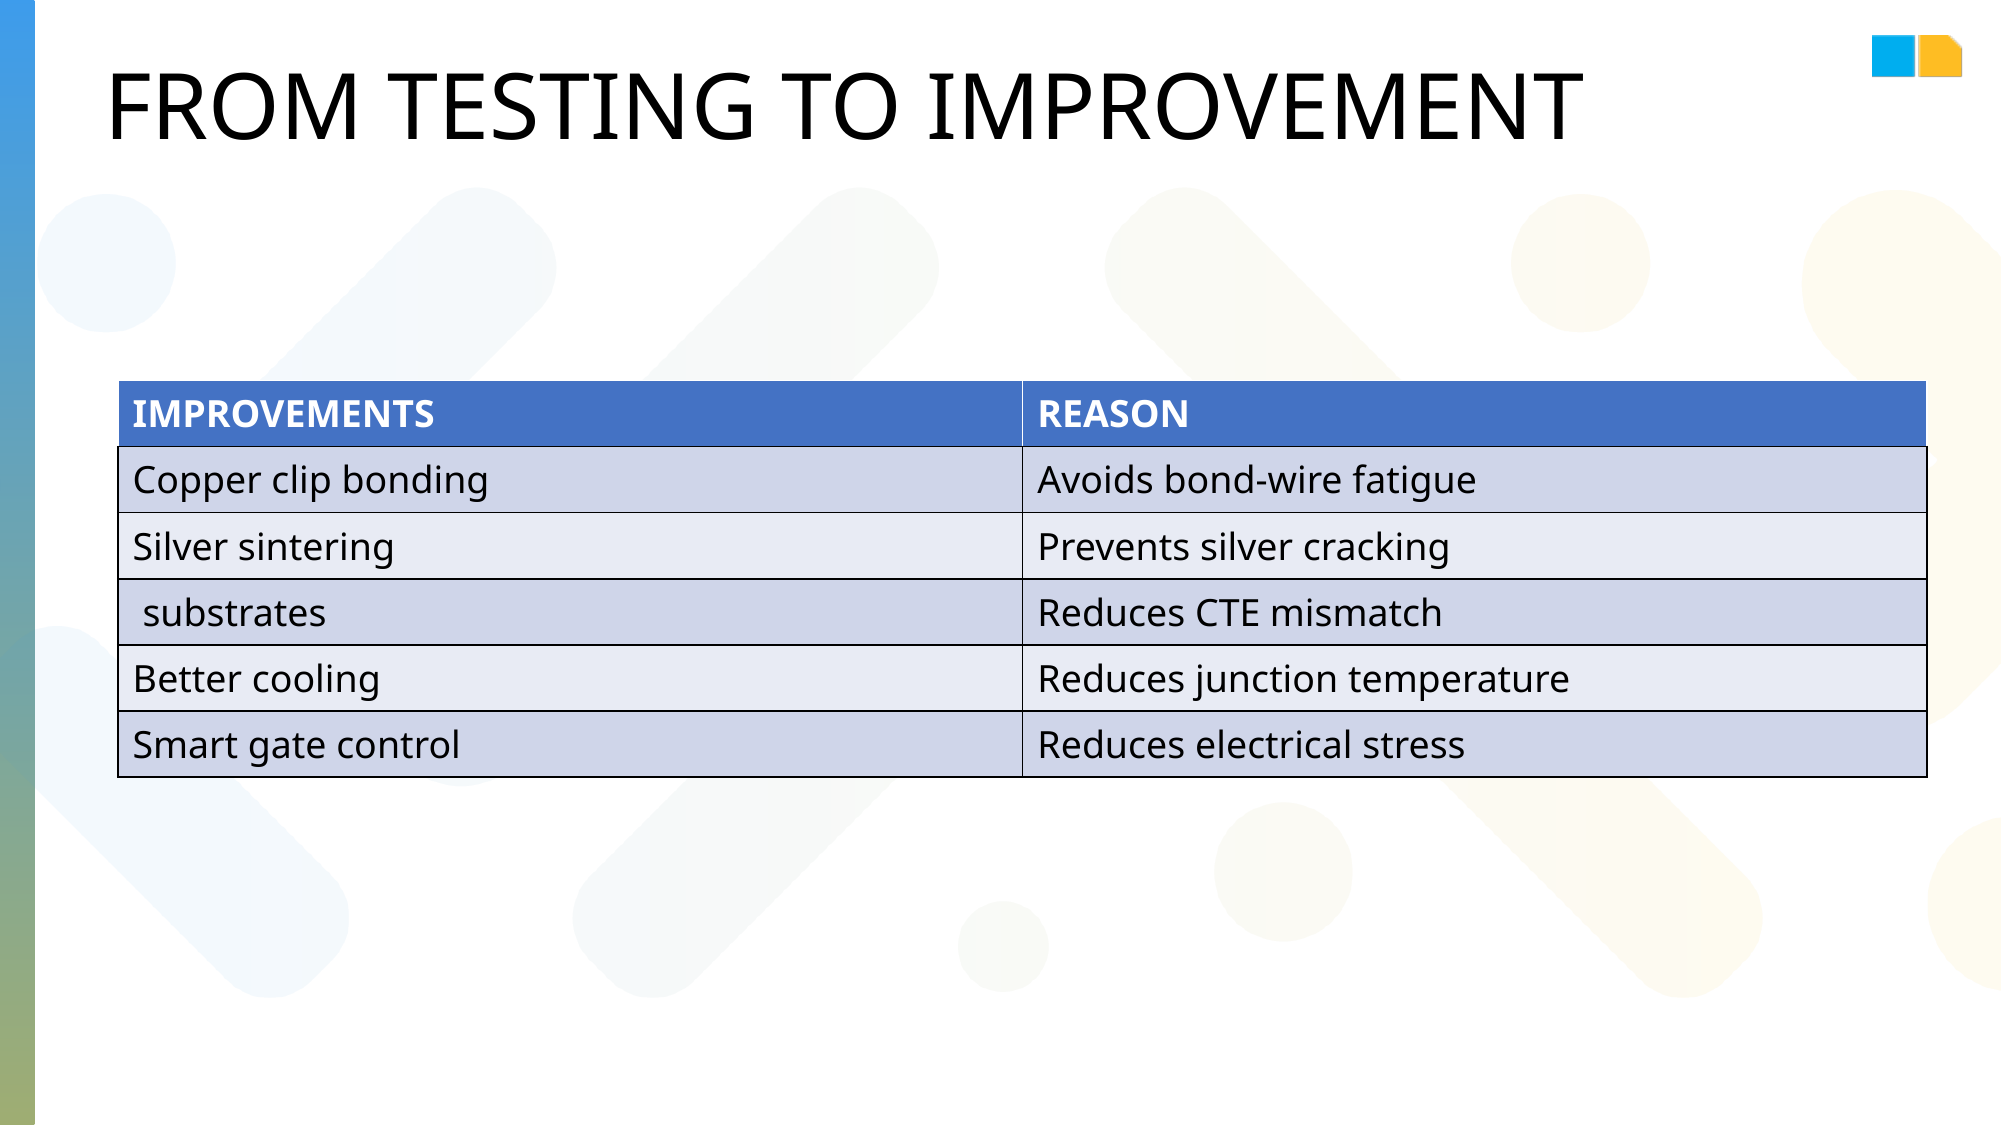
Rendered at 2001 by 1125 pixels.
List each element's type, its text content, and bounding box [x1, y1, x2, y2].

picture [1872, 35, 1964, 79]
title FROM TESTING TO IMPROVEMENT [89, 53, 1815, 196]
